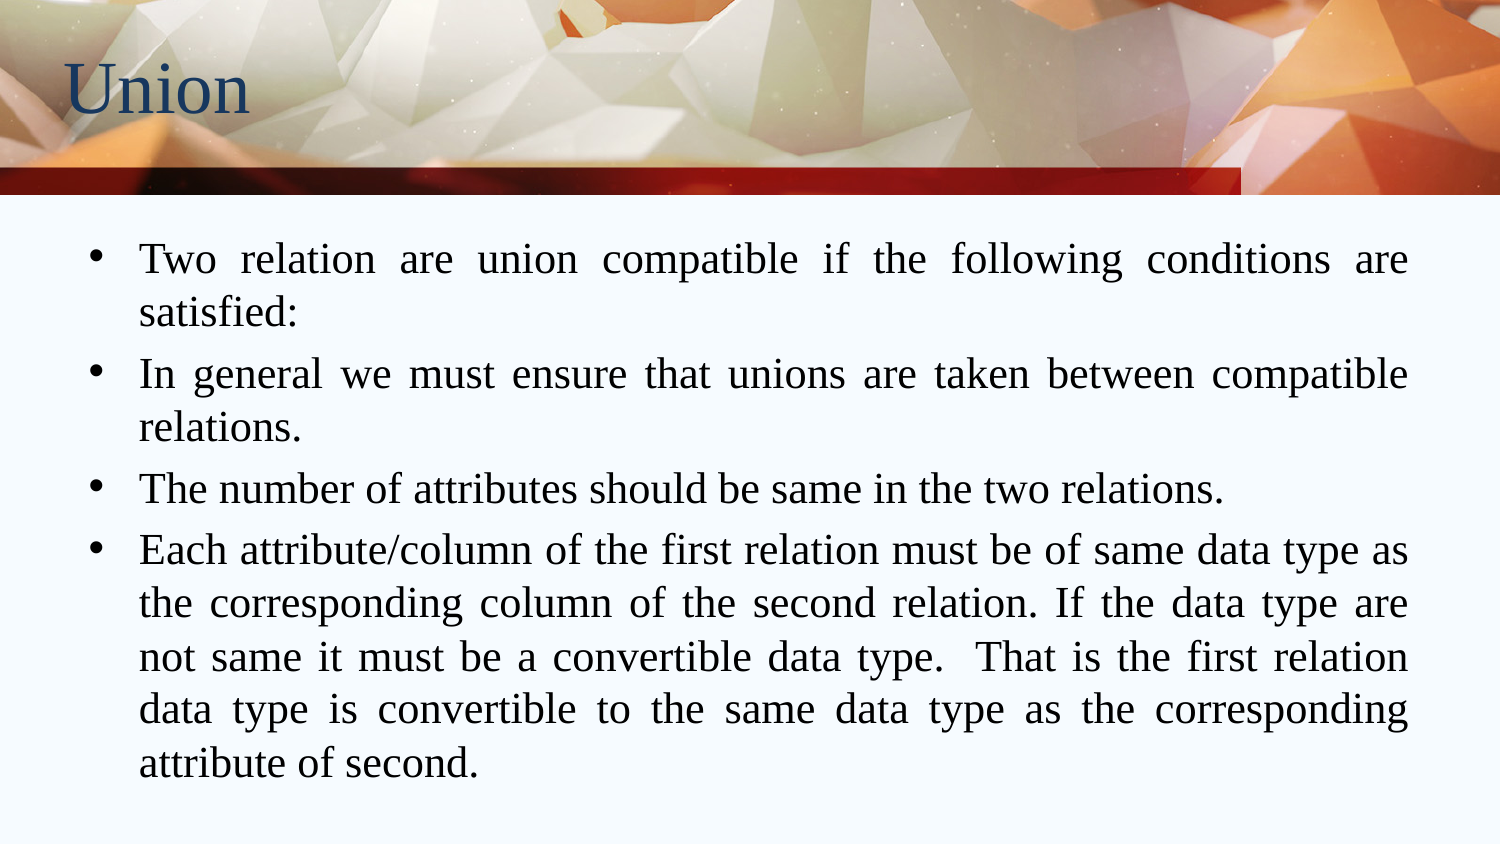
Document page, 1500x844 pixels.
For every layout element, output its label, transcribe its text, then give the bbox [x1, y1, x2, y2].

picture [0, 0, 1500, 844]
title Union [48, 21, 1402, 147]
list Two relation are union compatible if the following conditions are satisfied: In general we must ensure that unions are taken between compatible relations. The number of attributes should be same in the two relations. Each attribute/column of the first relation must be of same data type as the corresponding column of the second relation. If the data type are not same it must be a convertible data type. That is the first relation data type is convertible to the same data type as the corresponding attribute of second. [73, 221, 1427, 798]
